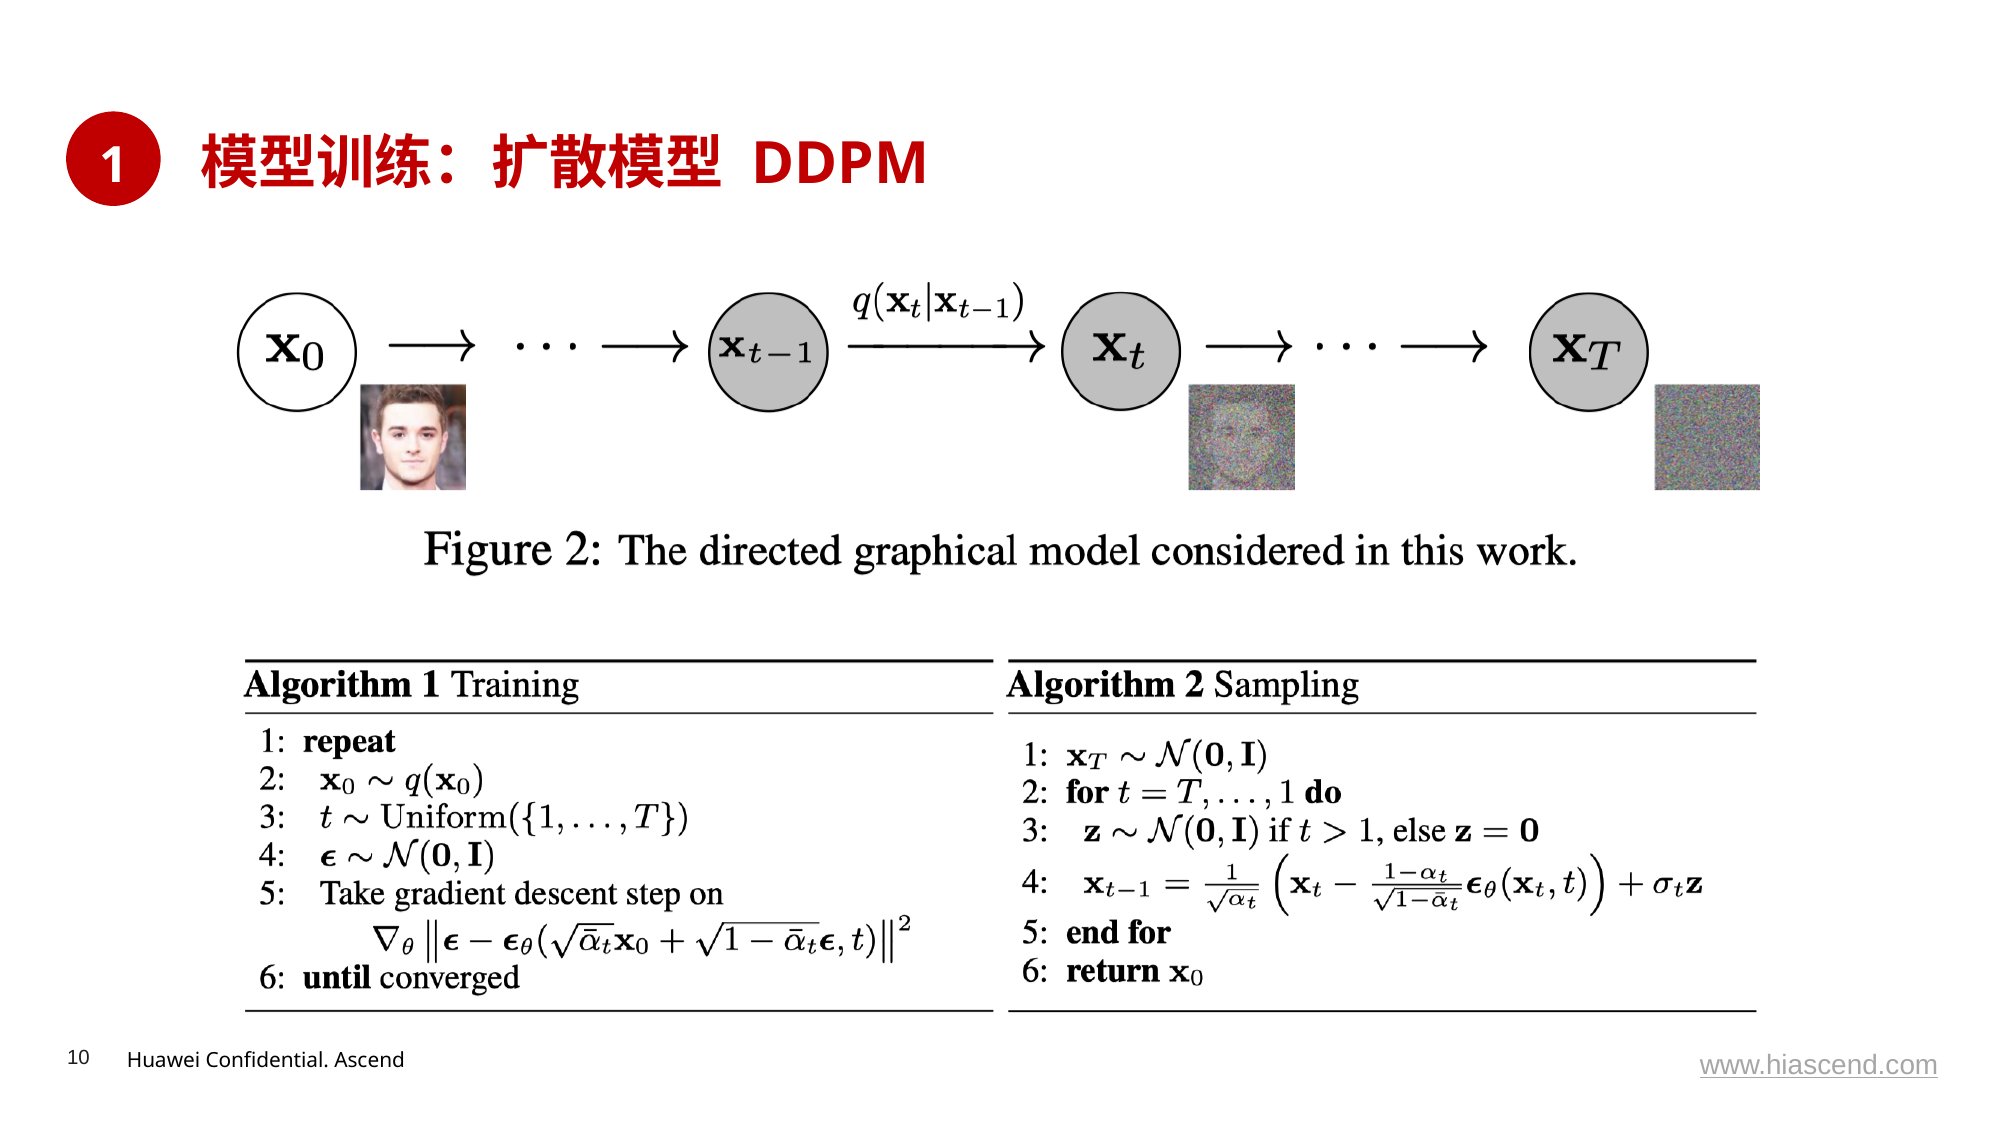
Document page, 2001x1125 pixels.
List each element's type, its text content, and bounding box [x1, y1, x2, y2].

picture [164, 255, 1793, 592]
picture [222, 638, 1781, 1028]
text_box 1 [66, 111, 161, 206]
title 模型训练：扩散模型 DDPM [185, 111, 1901, 209]
